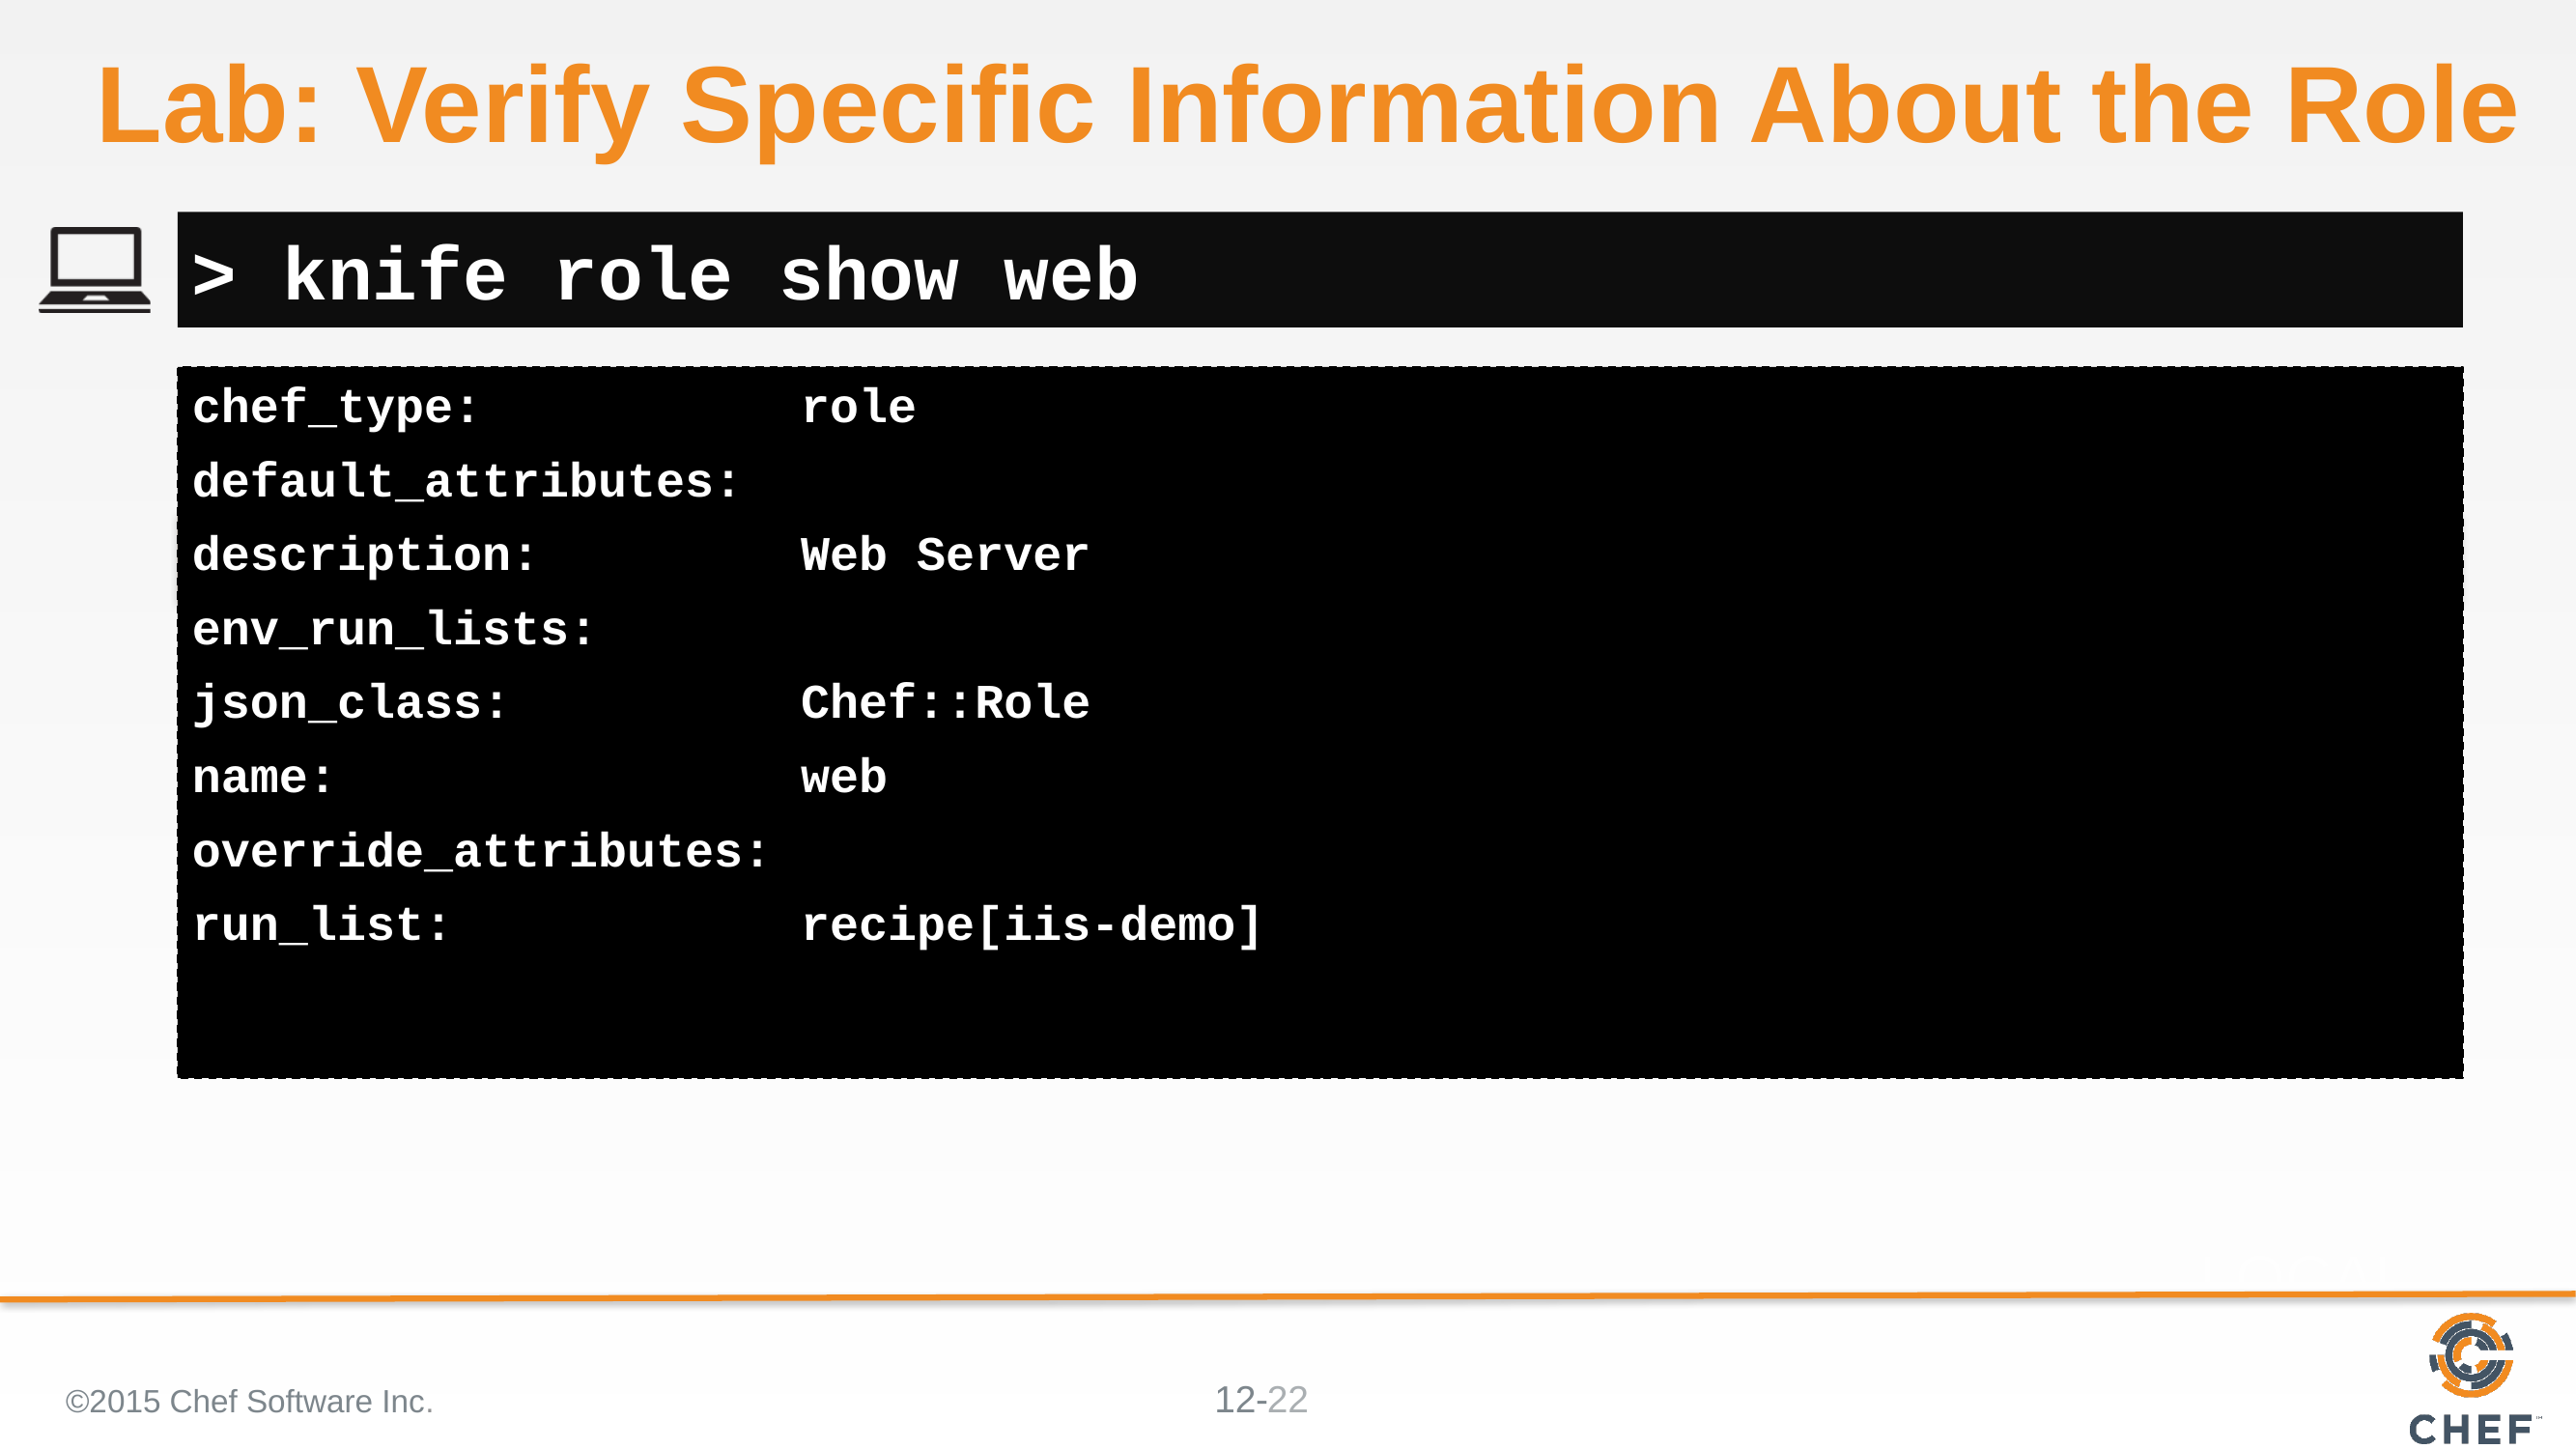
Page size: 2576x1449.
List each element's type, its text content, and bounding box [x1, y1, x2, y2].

list chef_type: role default_attributes: description: Web Server env_run_lists: json_class: Chef::Role name: web override_attributes: run_list: recipe[iis-demo] [177, 366, 2464, 1079]
slide_number 22 [998, 1359, 1578, 1437]
title Lab: Verify Specific Information About the Role [96, 48, 2545, 173]
footer ©2015 Chef Software Inc. [51, 1359, 952, 1440]
picture [2399, 1297, 2550, 1449]
list > knife role show web [177, 212, 2463, 327]
